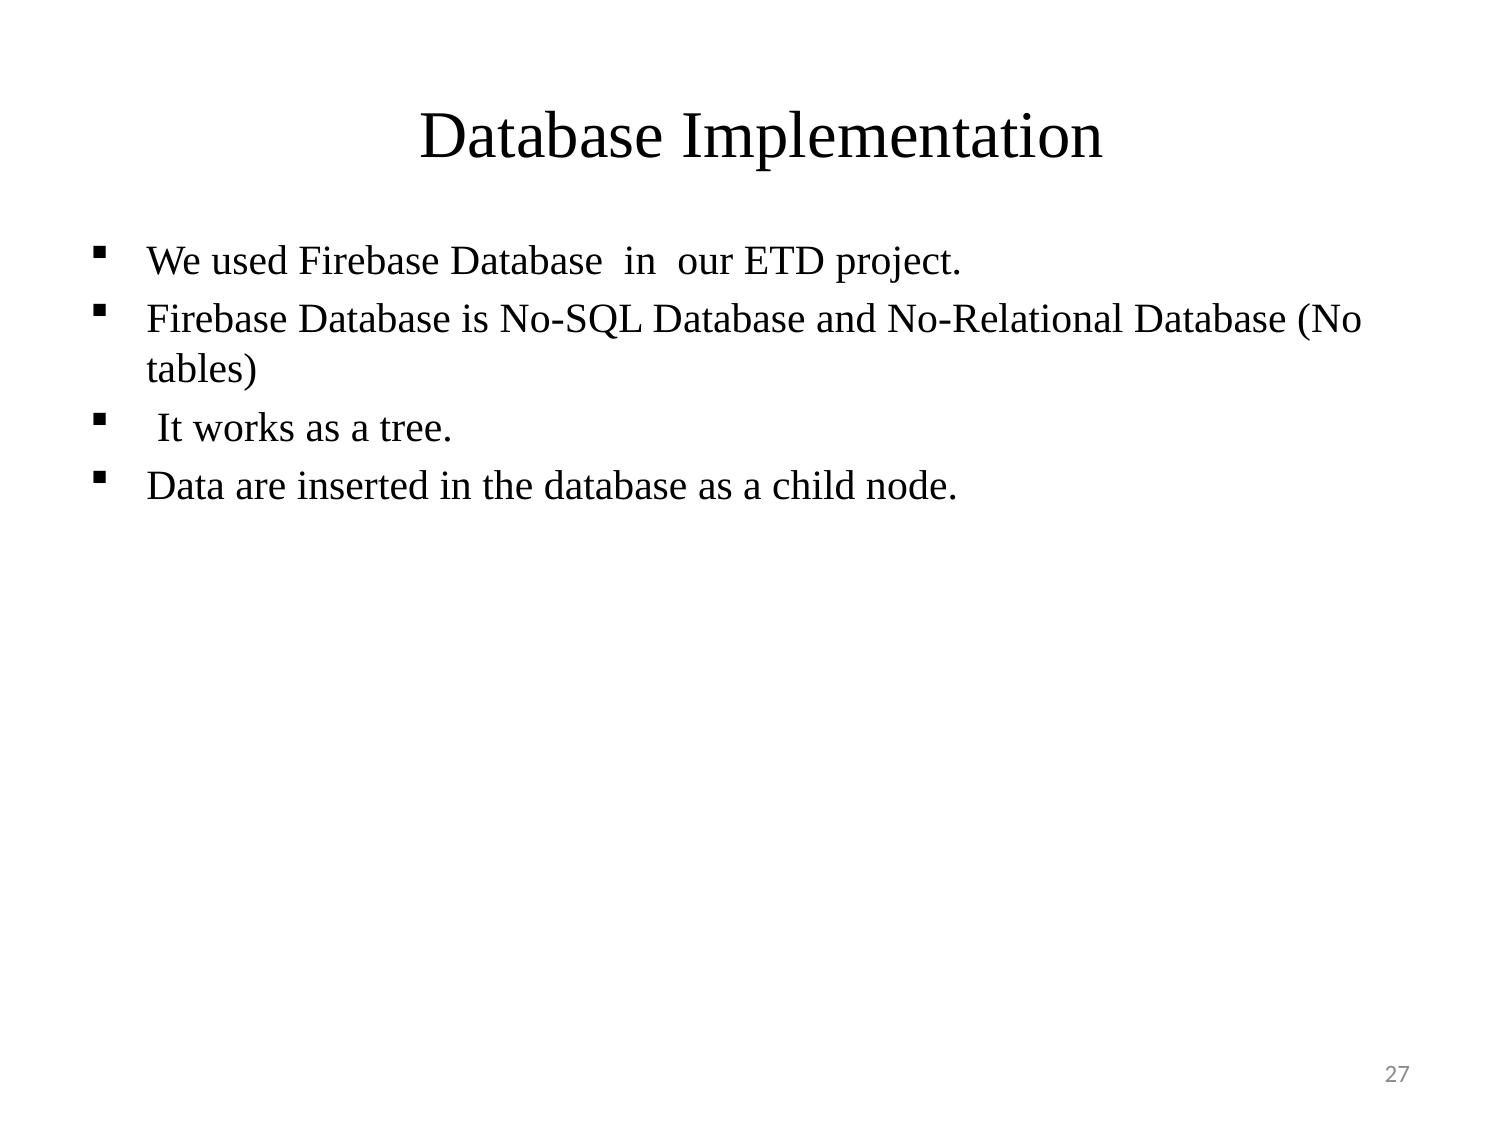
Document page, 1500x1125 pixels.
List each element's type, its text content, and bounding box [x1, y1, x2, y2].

list We used Firebase Database in our ETD project. Firebase Database is No-SQL Database and No-Relational Database (No tables) It works as a tree. Data are inserted in the database as a child node. [75, 224, 1475, 1000]
slide_number 27 [1074, 1042, 1425, 1103]
title Database Implementation [87, 37, 1438, 224]
